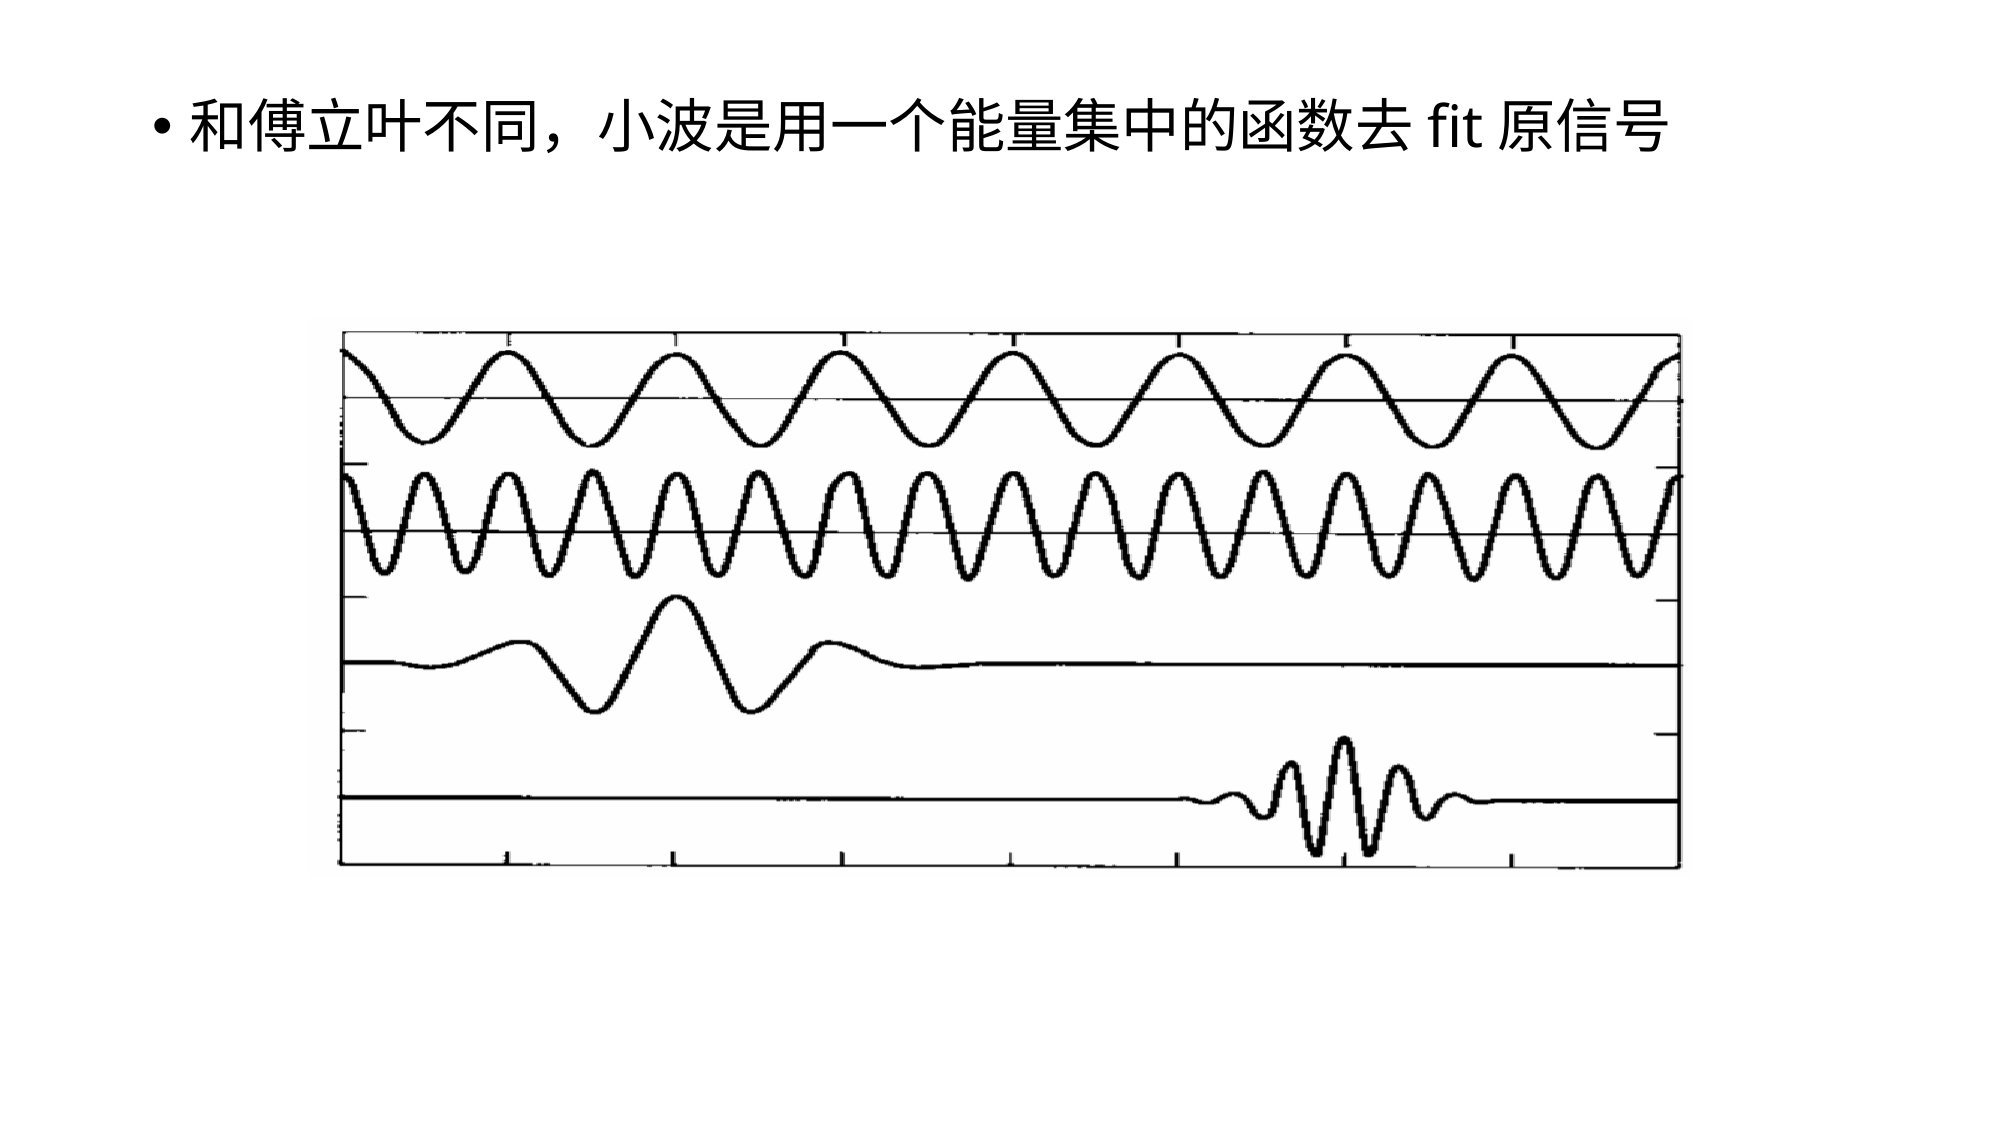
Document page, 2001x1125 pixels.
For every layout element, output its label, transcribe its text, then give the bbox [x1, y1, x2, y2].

picture [307, 317, 1692, 876]
list 和傅立叶不同，小波是用一个能量集中的函数去fit原信号 [137, 89, 1863, 804]
